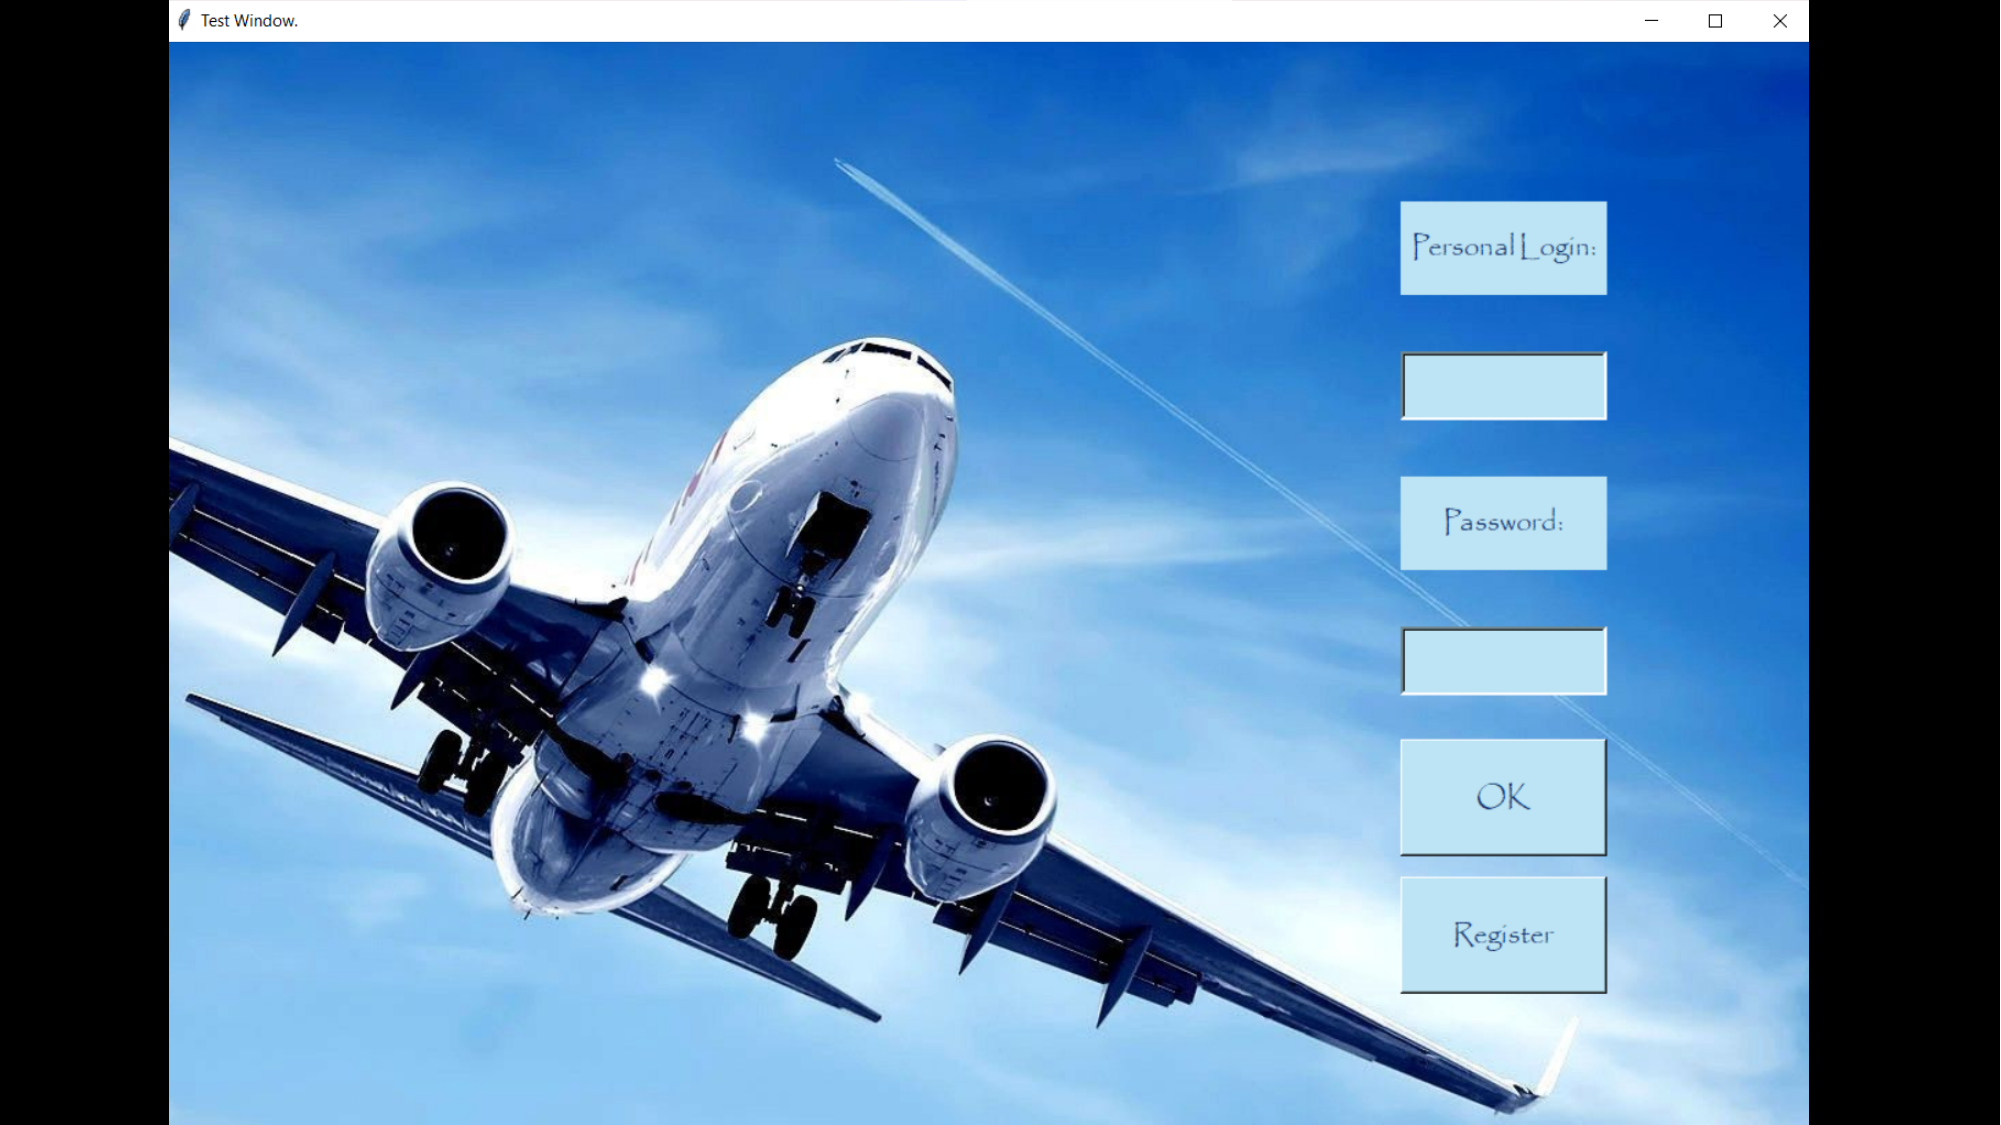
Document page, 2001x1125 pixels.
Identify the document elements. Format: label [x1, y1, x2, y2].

picture [169, 0, 1809, 1125]
